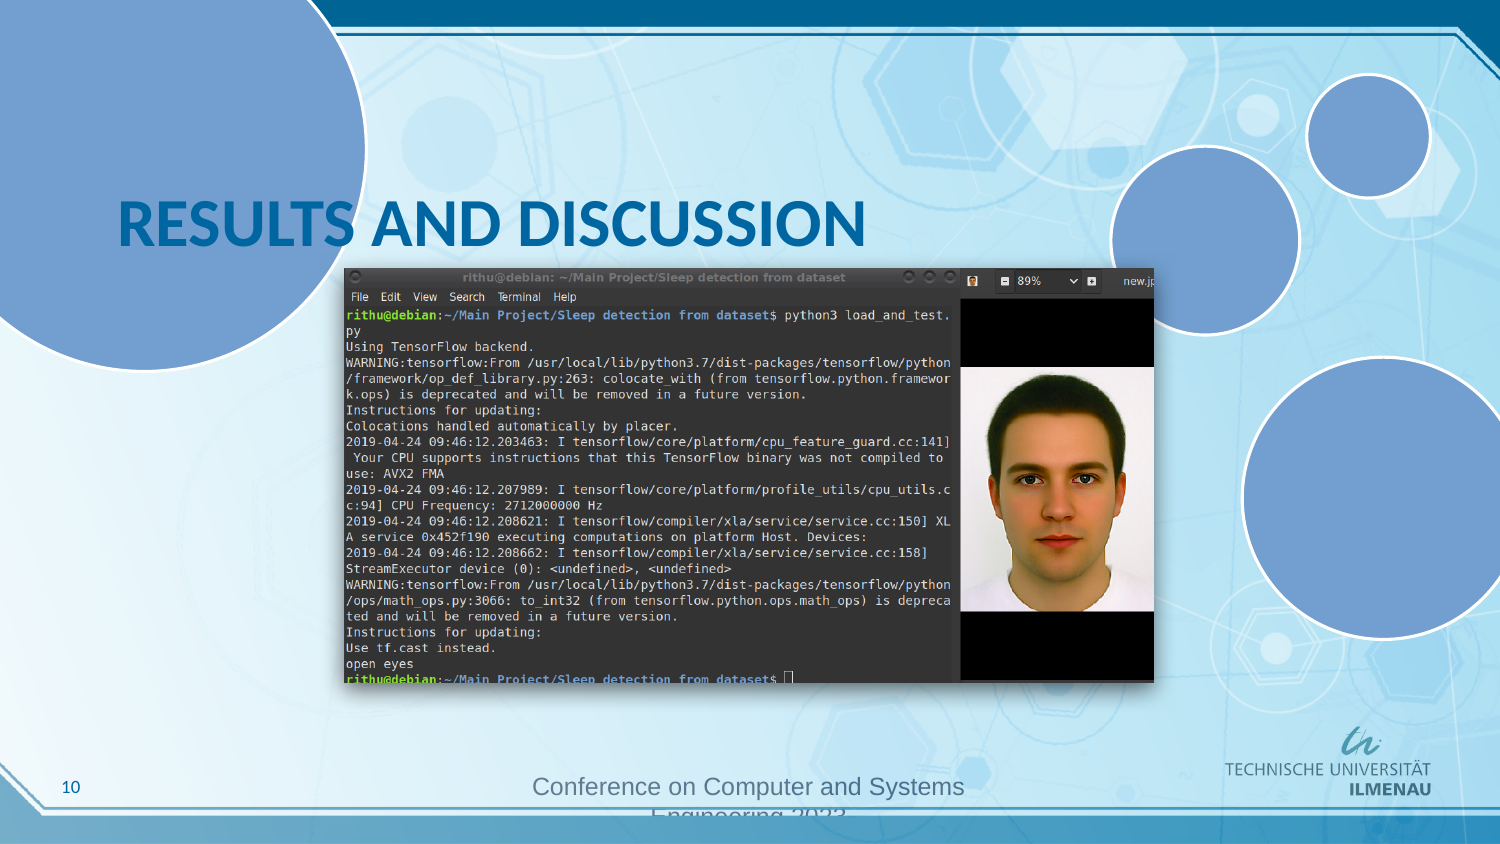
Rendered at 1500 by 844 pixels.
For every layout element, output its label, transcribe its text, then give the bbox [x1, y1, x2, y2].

slide_number 10 [46, 763, 127, 809]
picture [338, 36, 1500, 157]
title RESULTS AND DISCUSSION [102, 134, 1397, 269]
picture [0, 686, 1500, 844]
picture [344, 268, 1154, 683]
picture [333, 27, 1500, 75]
